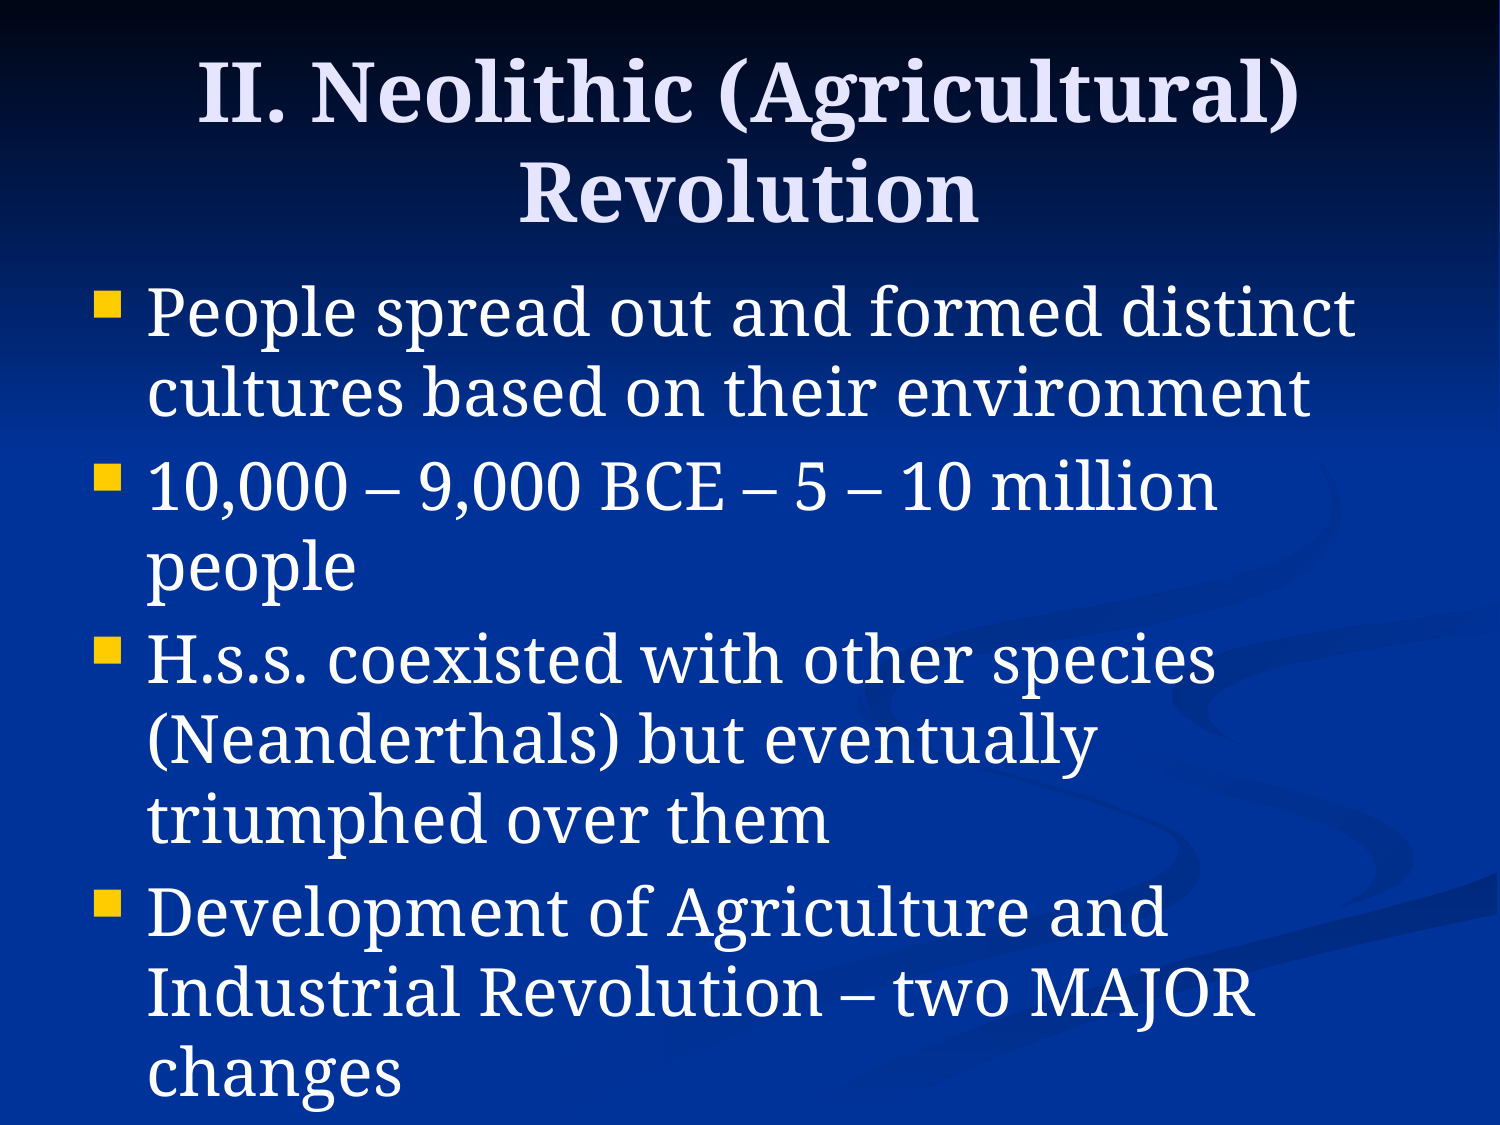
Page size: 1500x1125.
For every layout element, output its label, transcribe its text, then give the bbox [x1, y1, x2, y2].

title II. Neolithic (Agricultural) Revolution [74, 44, 1426, 233]
list People spread out and formed distinct cultures based on their environment 10,000 – 9,000 BCE – 5 – 10 million people H.s.s. coexisted with other species (Neanderthals) but eventually triumphed over them Development of Agriculture and Industrial Revolution – two MAJOR changes [74, 262, 1426, 1006]
